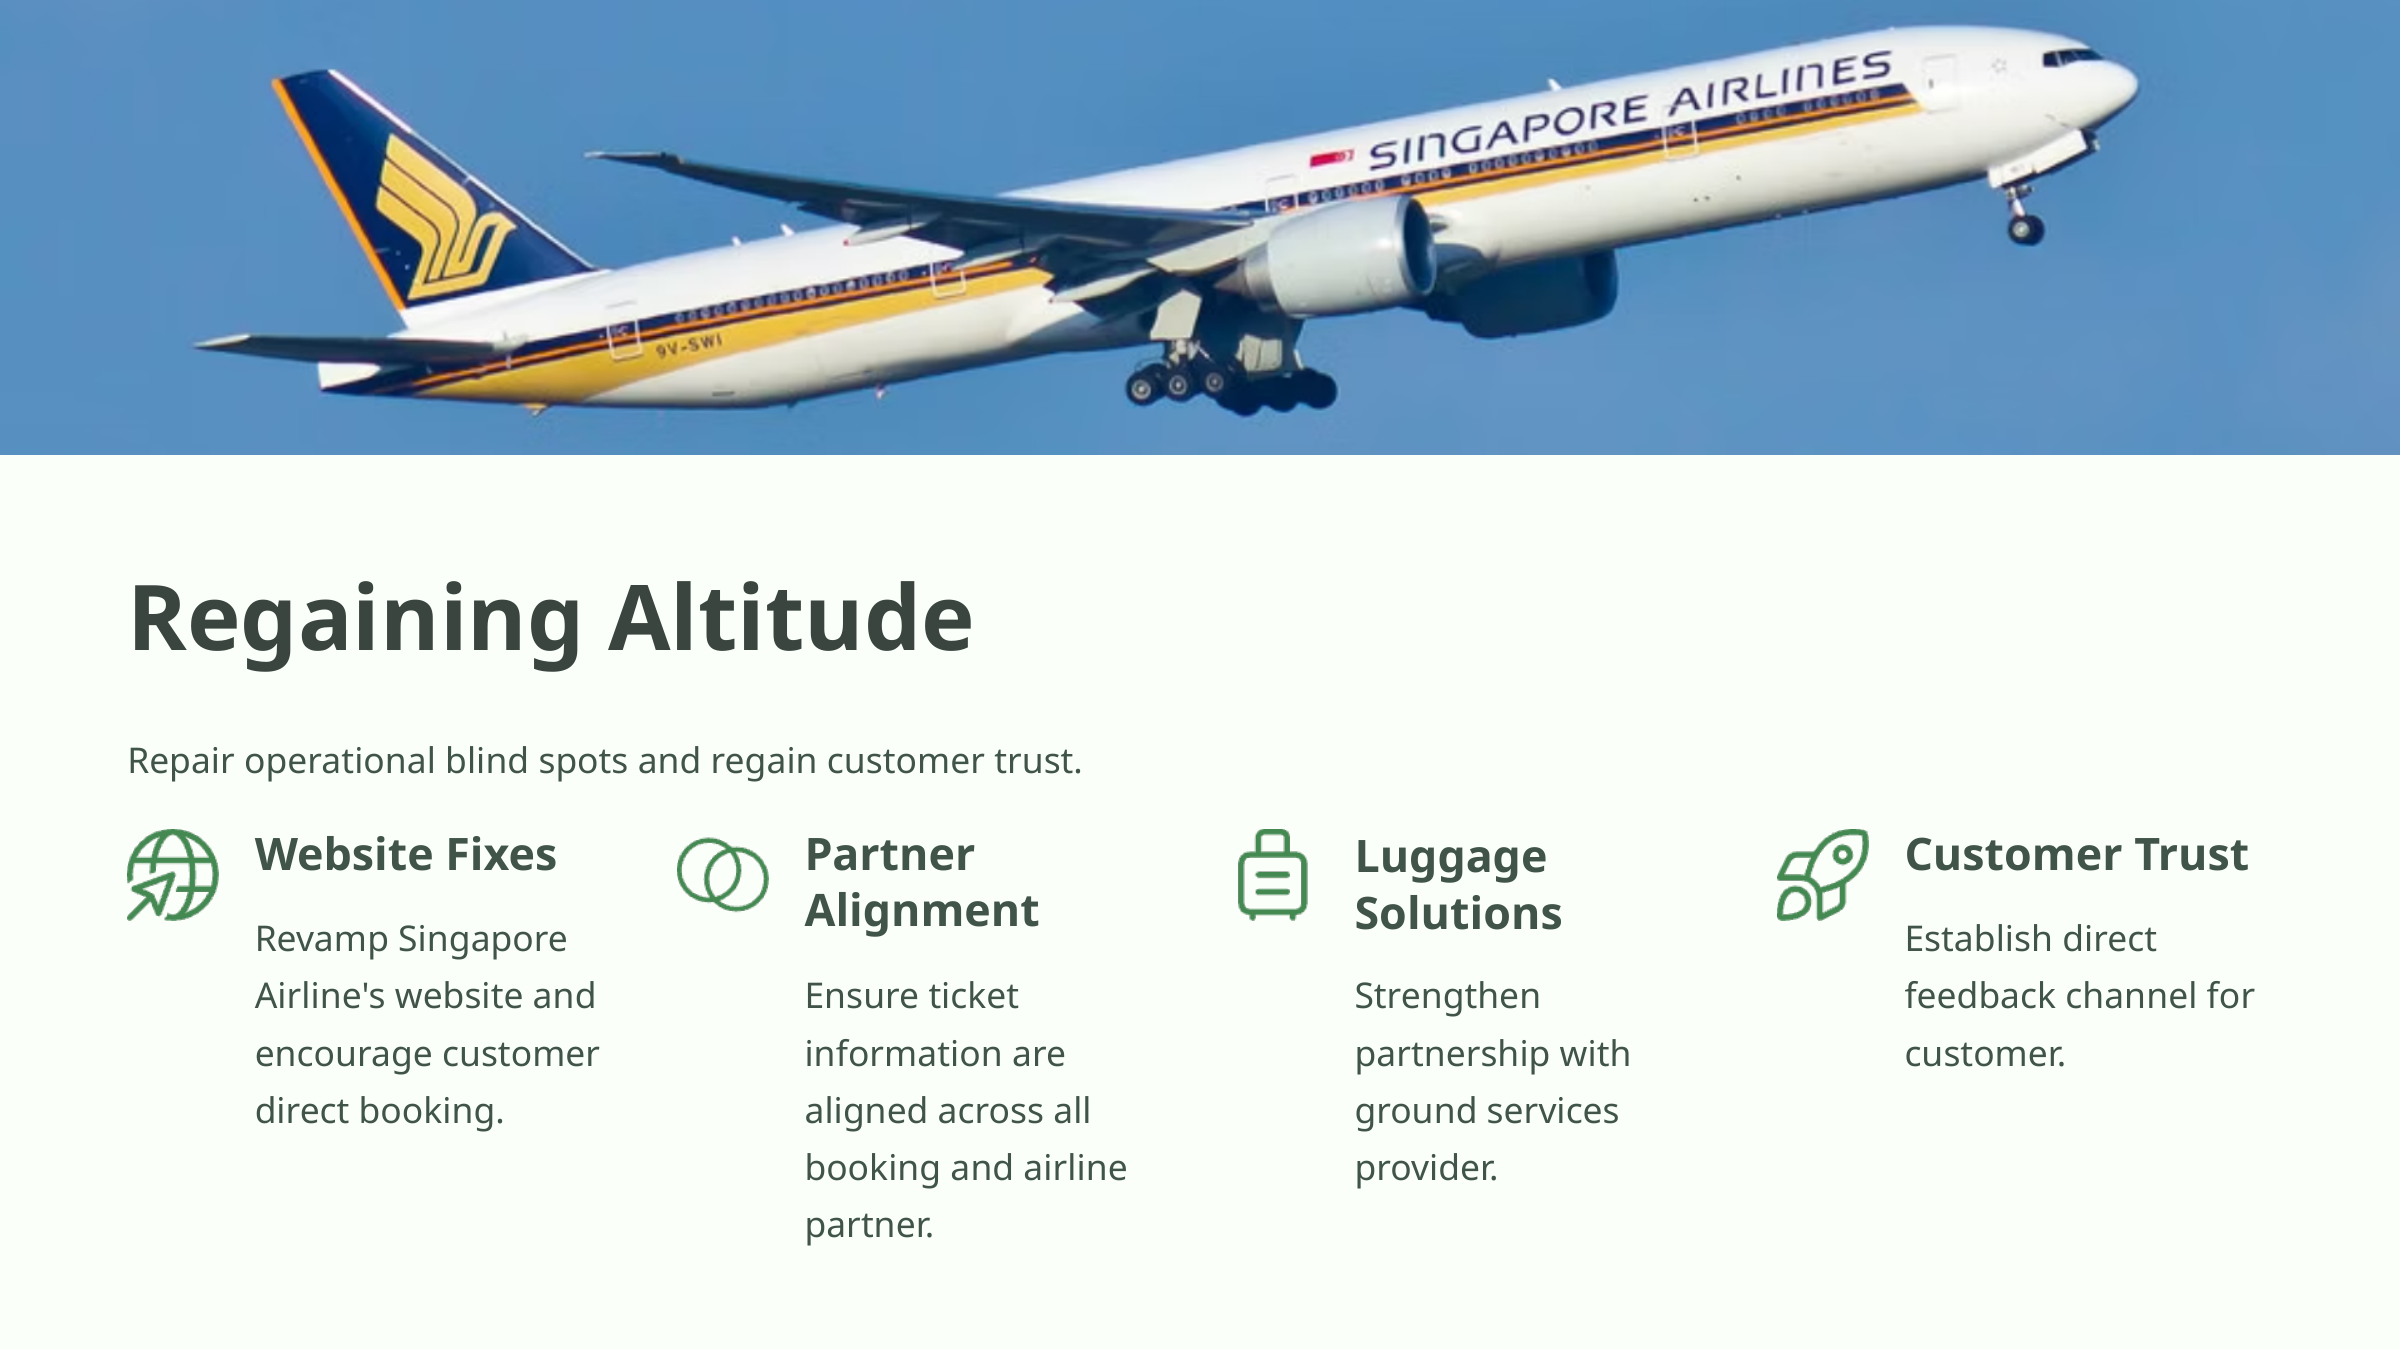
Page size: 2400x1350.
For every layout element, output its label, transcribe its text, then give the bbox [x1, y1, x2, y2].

text_box Customer Trust [1904, 822, 2273, 880]
text_box Regaining Altitude [127, 555, 1038, 669]
picture [1777, 829, 1869, 921]
picture [1227, 829, 1319, 921]
picture [677, 829, 769, 921]
text_box Luggage Solutions [1354, 825, 1746, 937]
text_box Repair operational blind spots and regain customer trust. [127, 723, 2273, 782]
text_box Ensure ticket information are aligned across all booking and airline partner. [804, 958, 1173, 1250]
text_box Strengthen partnership with ground services provider. [1354, 958, 1723, 1192]
picture [0, 0, 2400, 455]
text_box Partner Alignment [804, 822, 1173, 937]
text_box Establish direct feedback channel for customer. [1904, 901, 2273, 1077]
text_box Website Fixes [254, 822, 623, 880]
text_box Revamp Singapore Airline's website and encourage customer direct booking. [254, 901, 623, 1135]
picture [127, 829, 219, 921]
